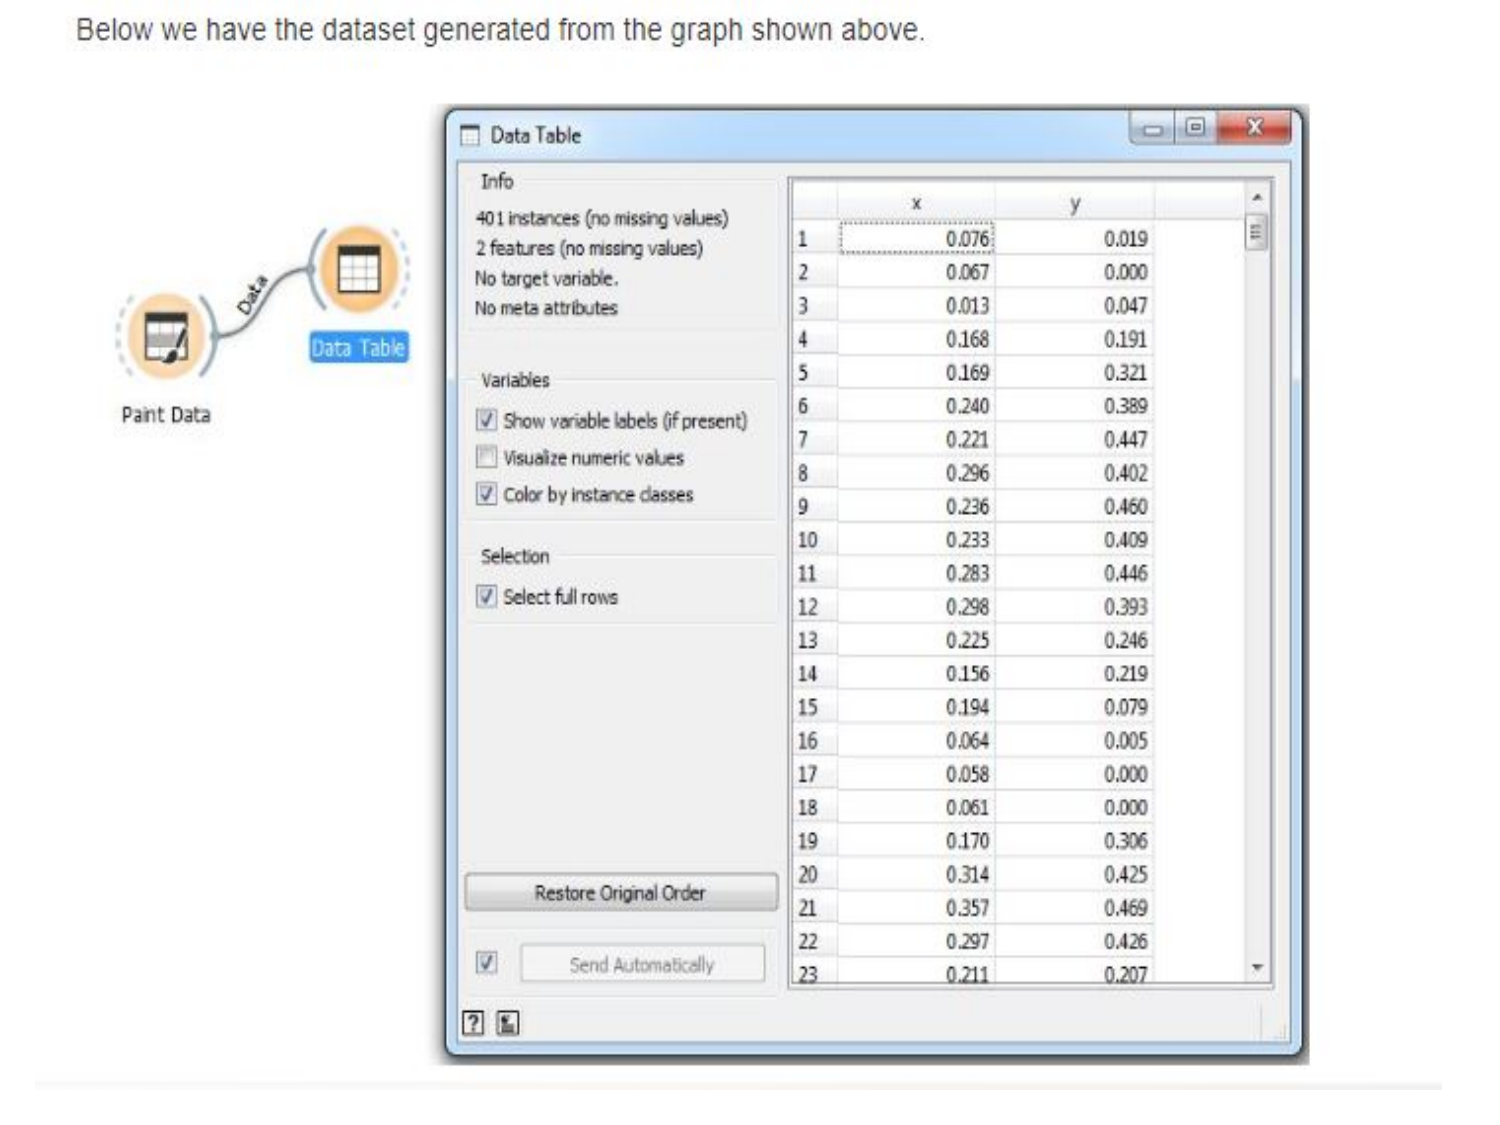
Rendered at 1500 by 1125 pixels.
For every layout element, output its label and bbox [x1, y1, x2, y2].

list [34, 0, 1442, 1091]
